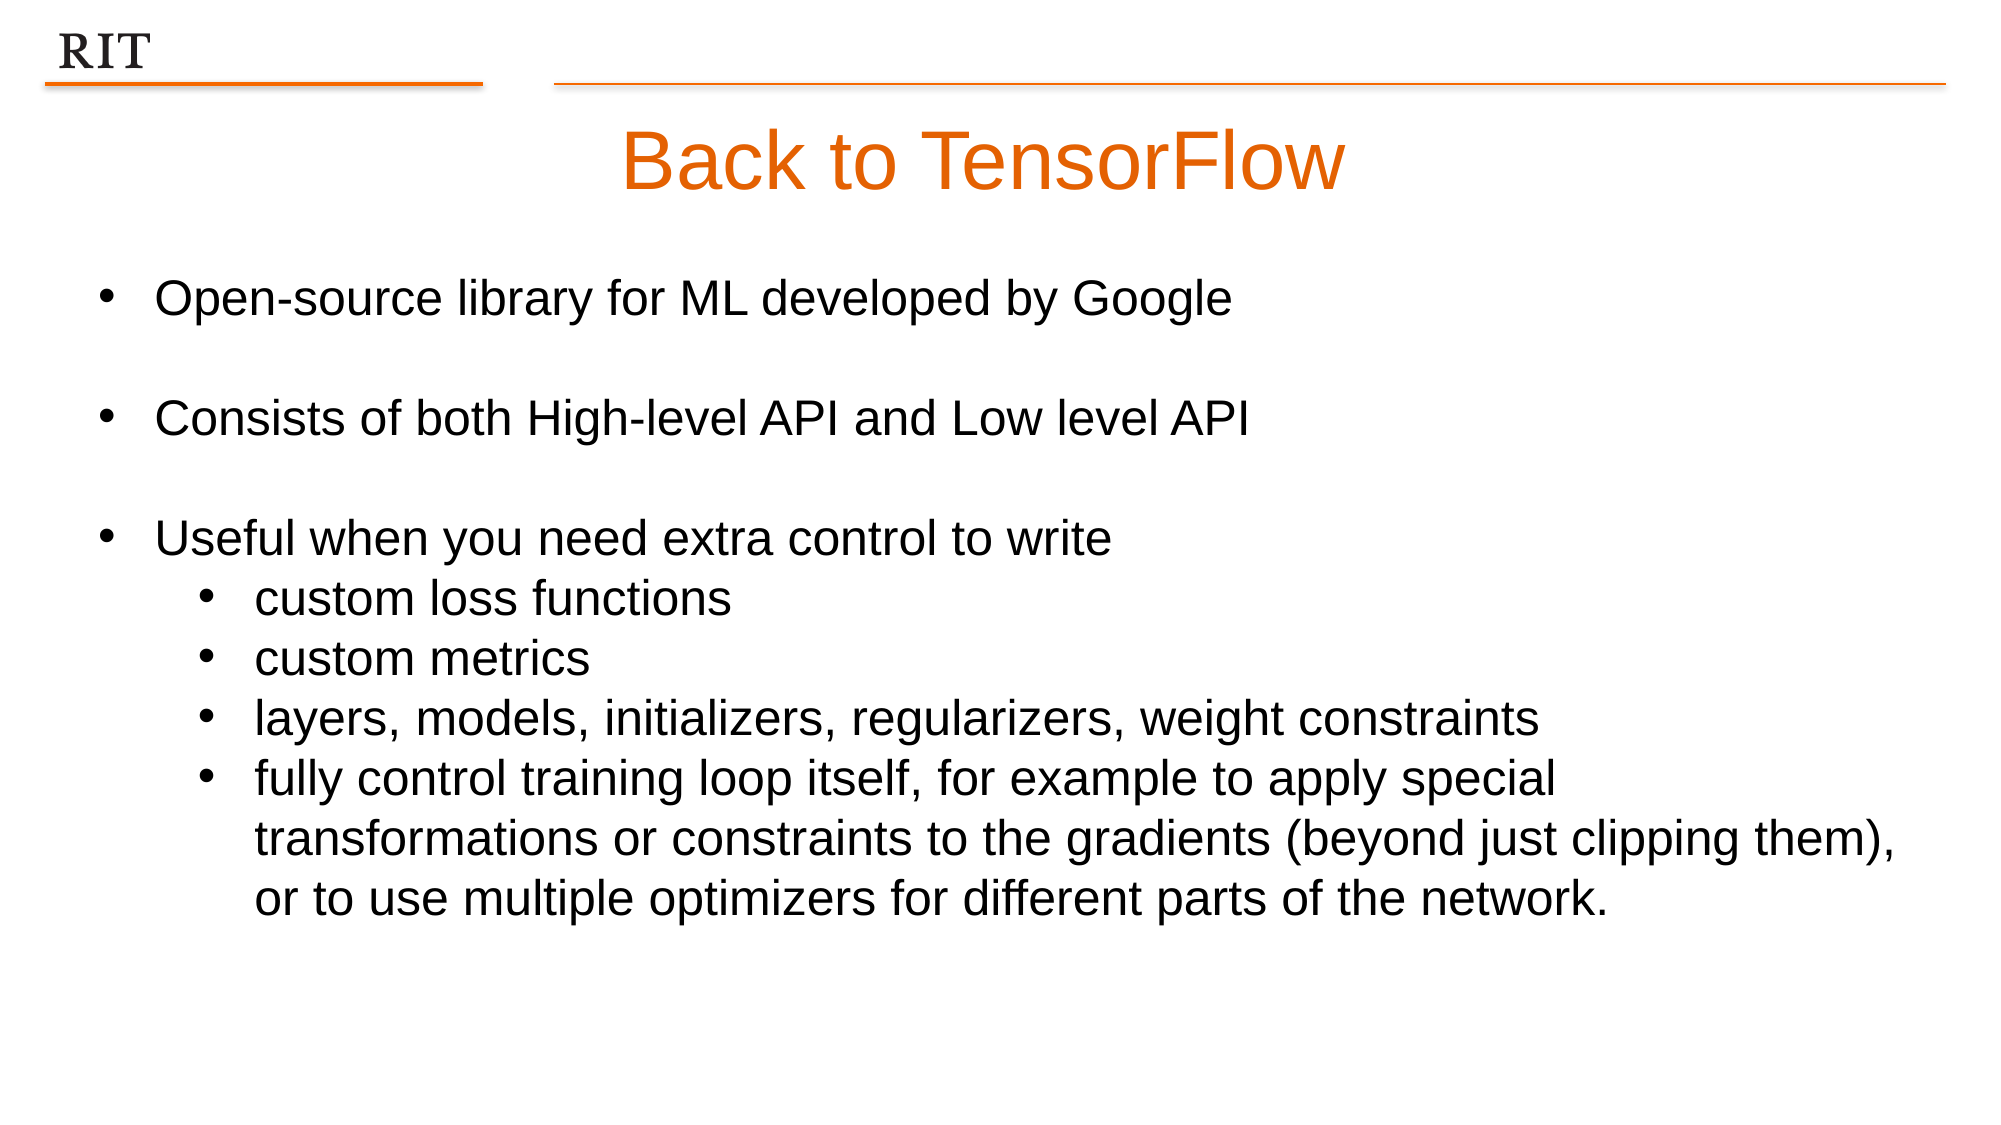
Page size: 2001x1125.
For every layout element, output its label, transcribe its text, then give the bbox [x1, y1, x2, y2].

title Back to TensorFlow [83, 114, 1884, 198]
text_box Open-source library for ML developed by Google Consists of both High-level API and Low level API Useful when you need extra control to write custom loss functions custom metrics layers, models, initializers, regularizers, weight constraints fully control training loop itself, for example to apply special transformations or constraints to the gradients (beyond just clipping them), or to use multiple optimizers for different parts of the network. [83, 258, 1919, 933]
